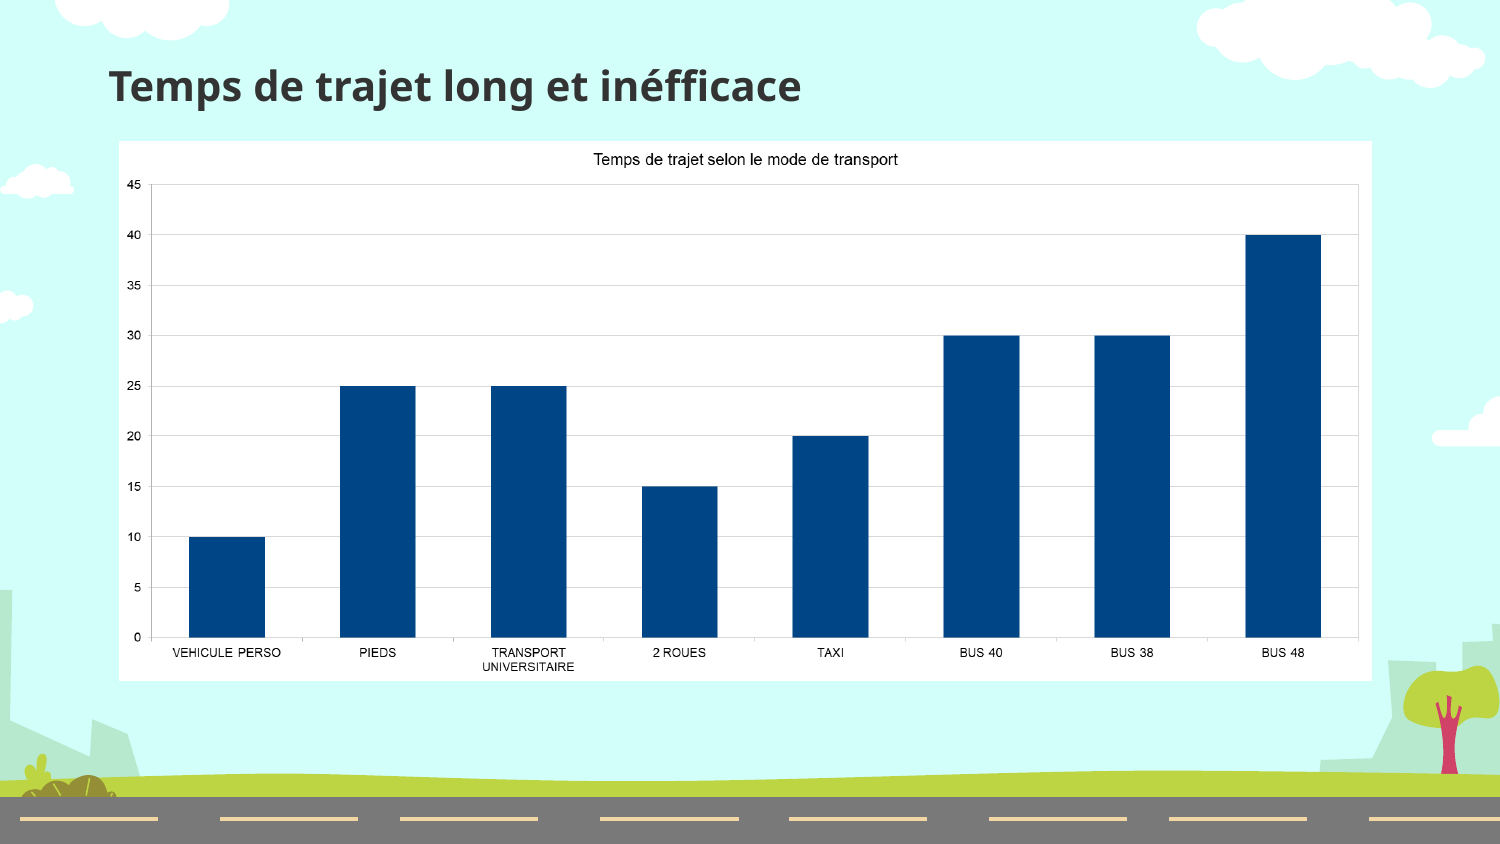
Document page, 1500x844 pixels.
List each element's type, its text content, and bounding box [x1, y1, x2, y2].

picture [119, 141, 1372, 681]
title Temps de trajet long et inéfficace [93, 56, 1430, 125]
